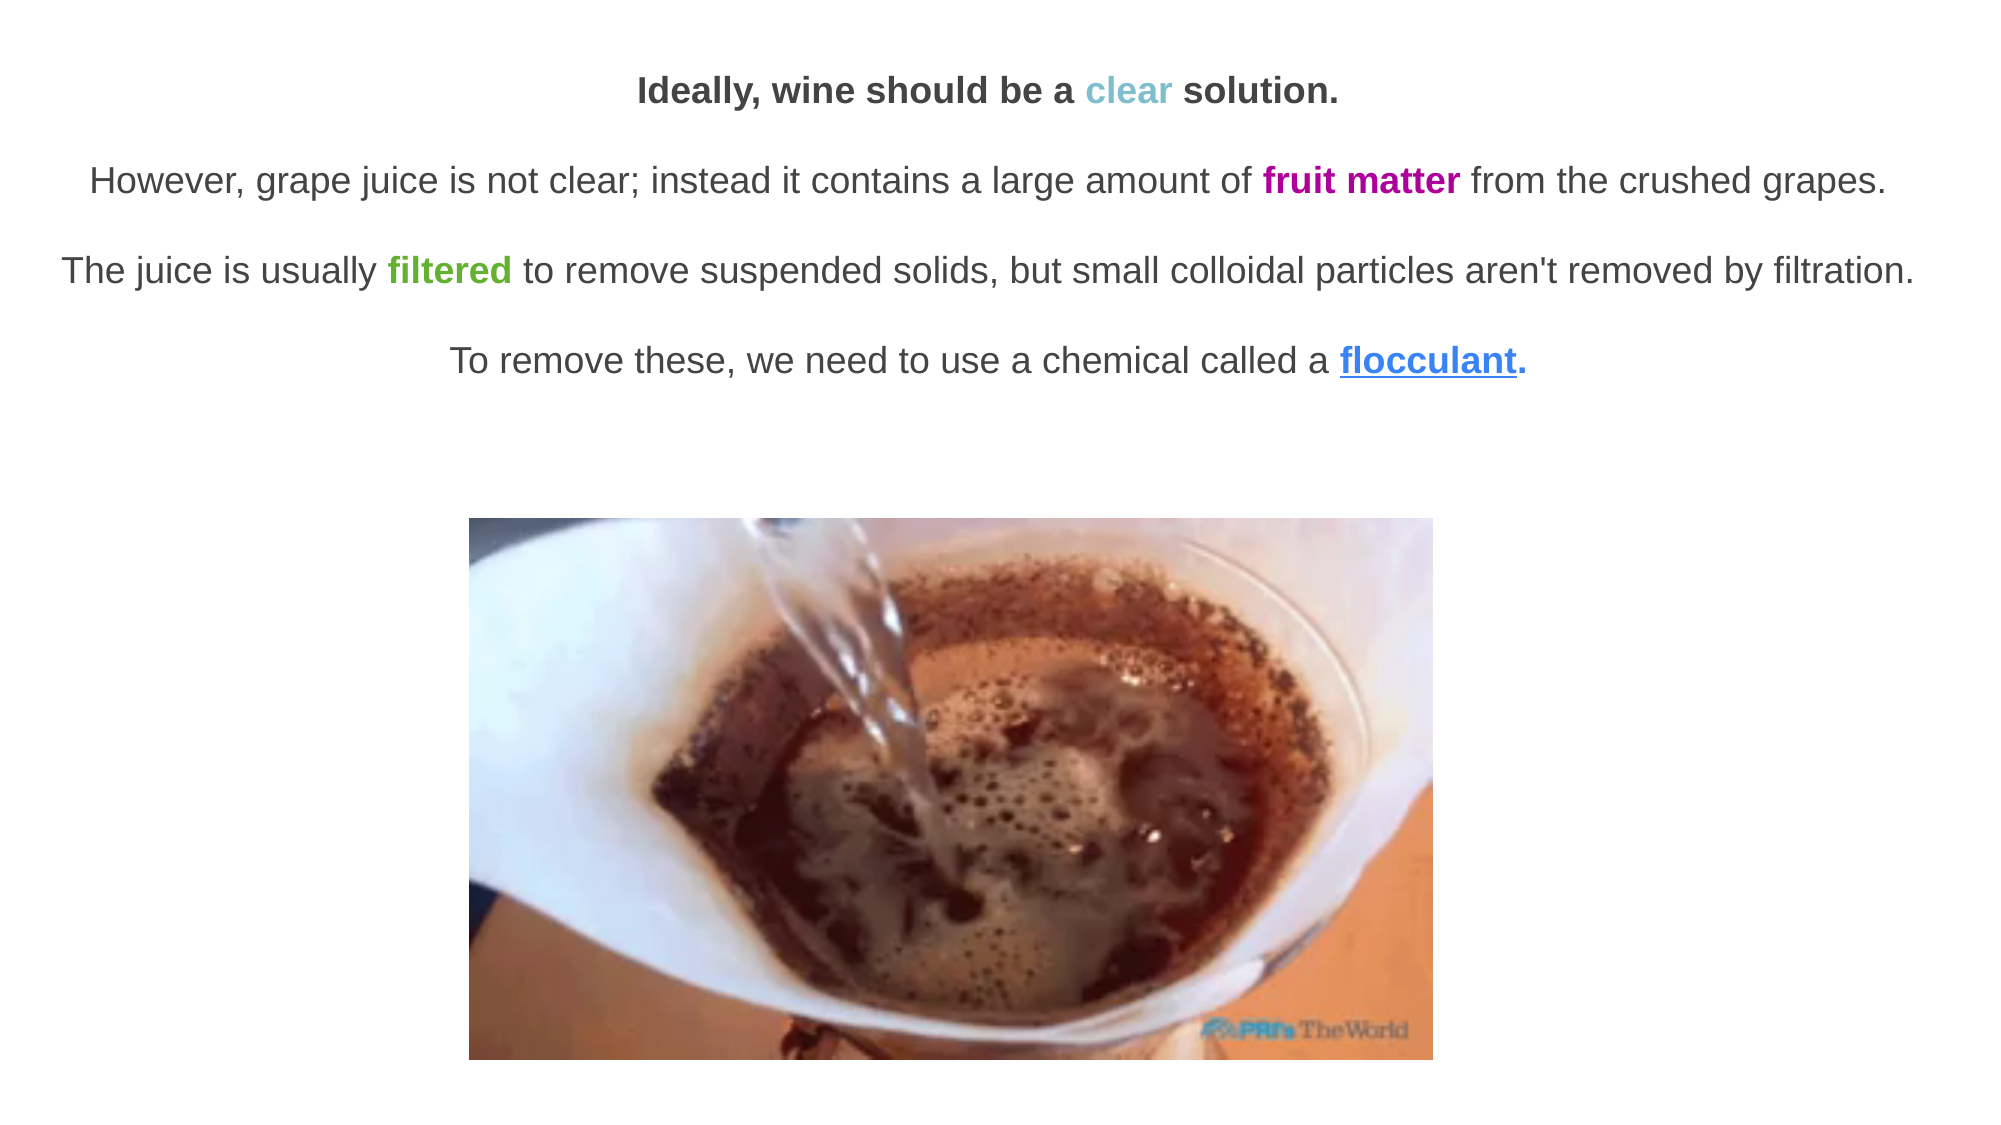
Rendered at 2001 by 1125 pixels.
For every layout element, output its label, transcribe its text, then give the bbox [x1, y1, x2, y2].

text_box Ideally, wine should be a clear solution. However, grape juice is not clear; instead it contains a large amount of fruit matter from the crushed grapes. The juice is usually filtered to remove suspended solids, but small colloidal particles aren't removed by filtration. To remove these, we need to use a chemical called a flocculant. [31, 58, 1946, 389]
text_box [468, 517, 1434, 1061]
